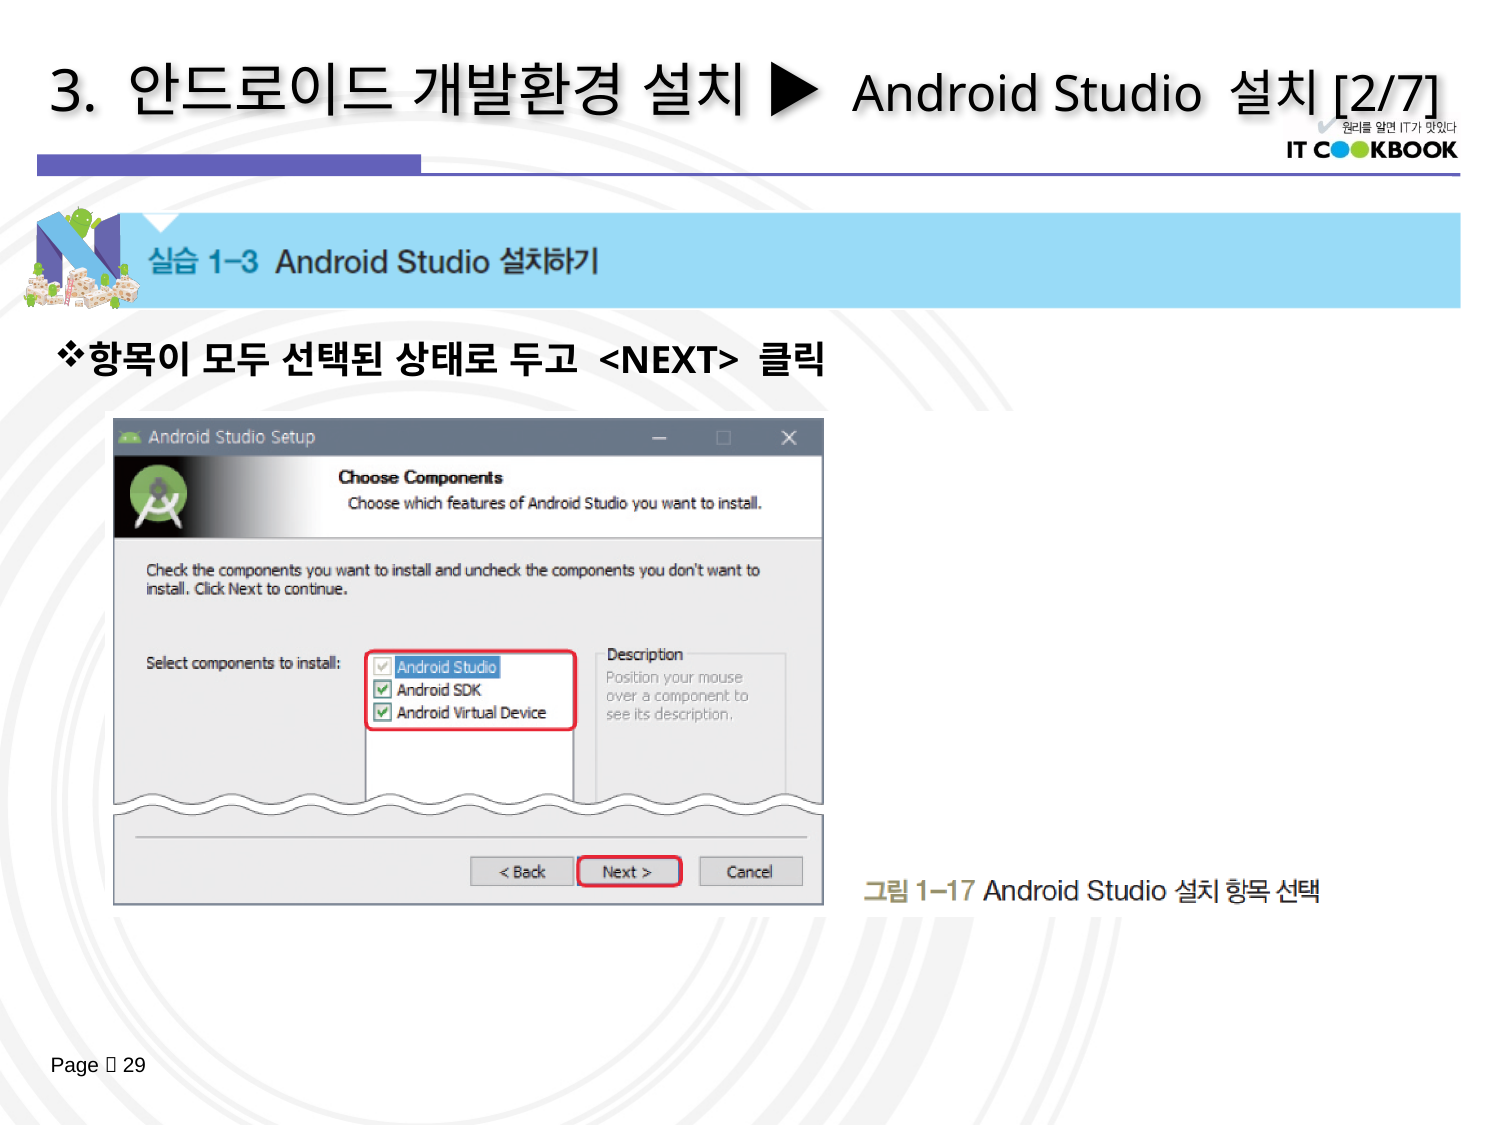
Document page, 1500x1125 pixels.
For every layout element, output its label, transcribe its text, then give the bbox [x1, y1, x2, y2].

picture [0, 35, 1500, 1125]
picture [105, 411, 1329, 917]
list 항목이 모두 선택된 상태로 두고 <NEXT> 클릭 [54, 335, 1500, 1051]
title 3. 안드로이드 개발환경 설치 ▶ Android Studio 설치[2/7] [48, 53, 1500, 161]
